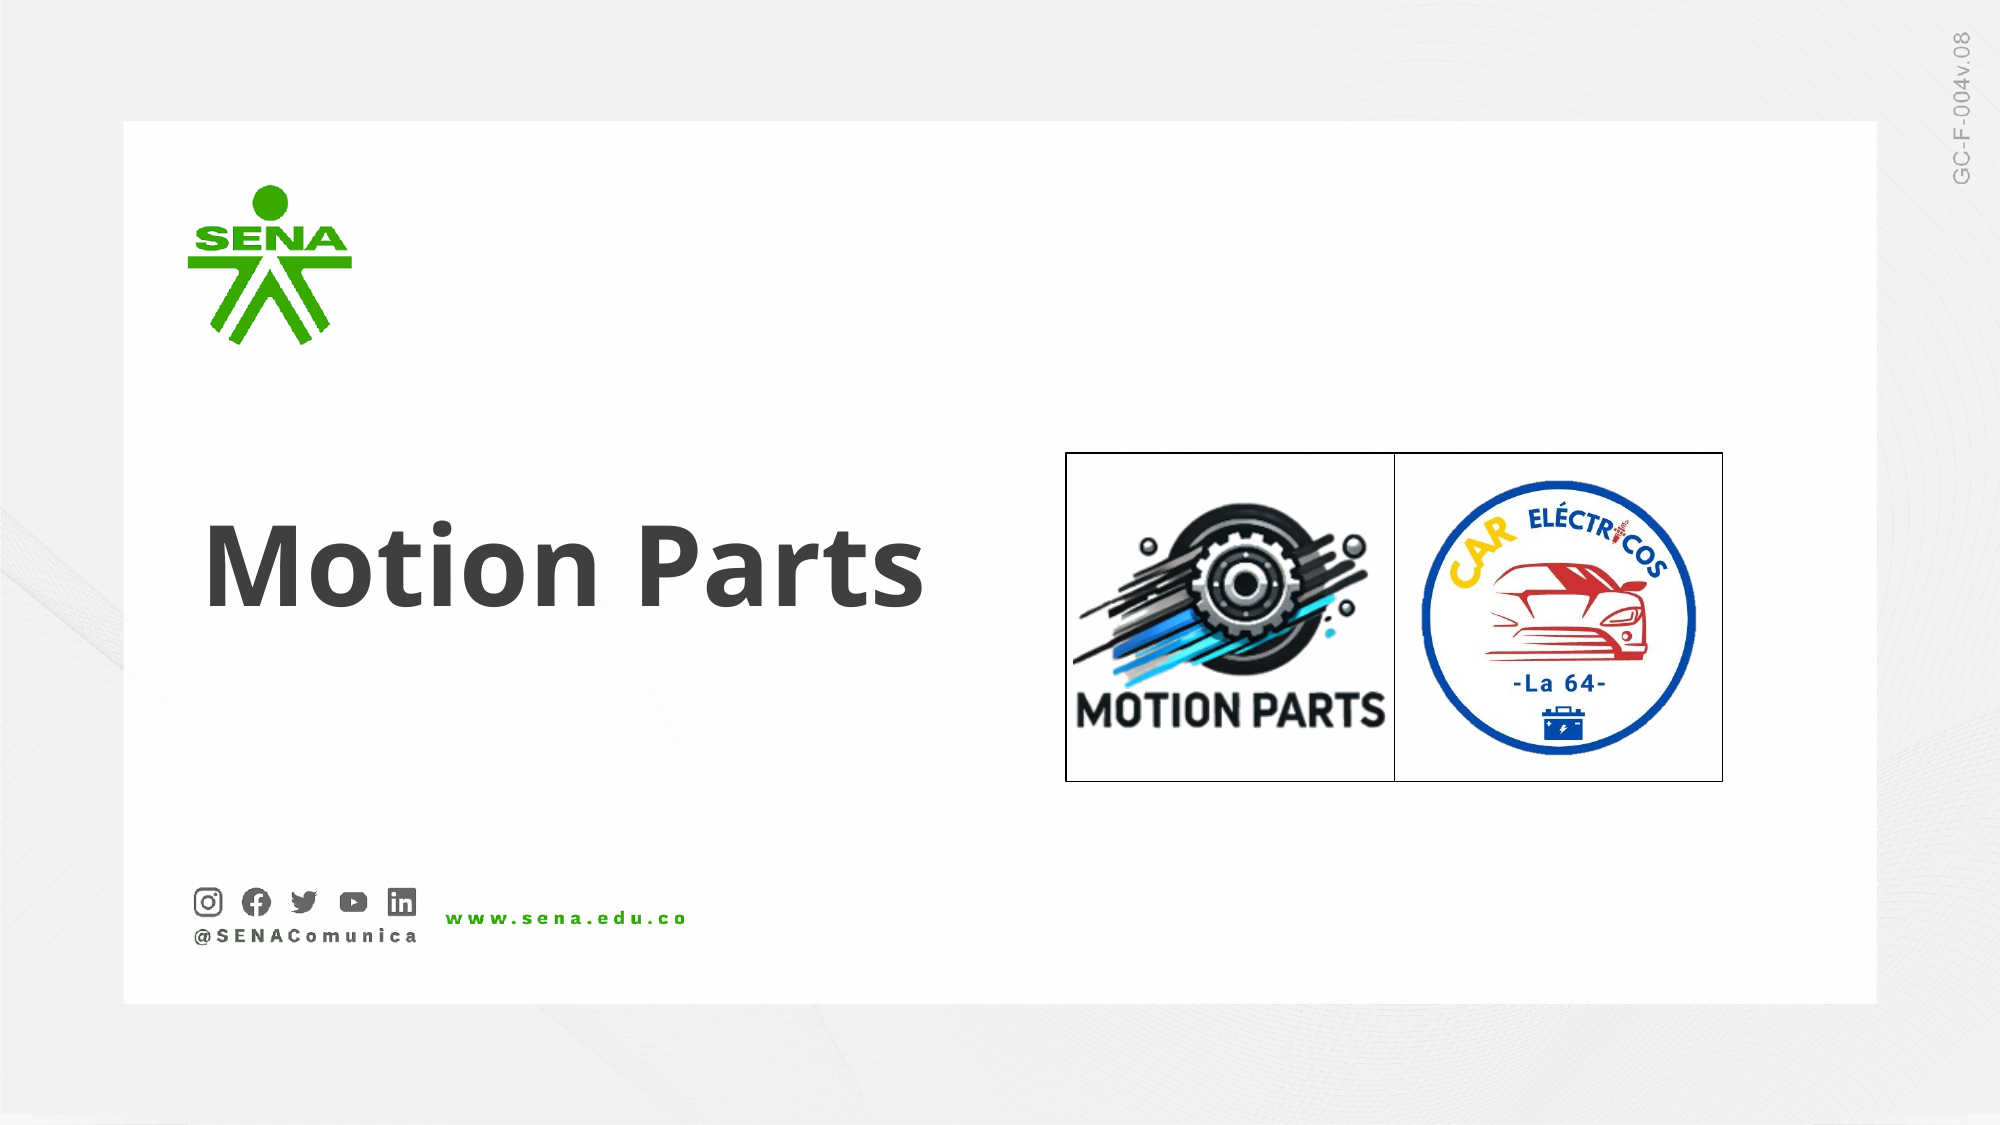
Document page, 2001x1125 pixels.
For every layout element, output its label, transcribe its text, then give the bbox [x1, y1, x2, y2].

text_box Motion Parts [185, 486, 957, 637]
picture [0, 0, 2000, 1125]
text_box [1066, 453, 1392, 782]
